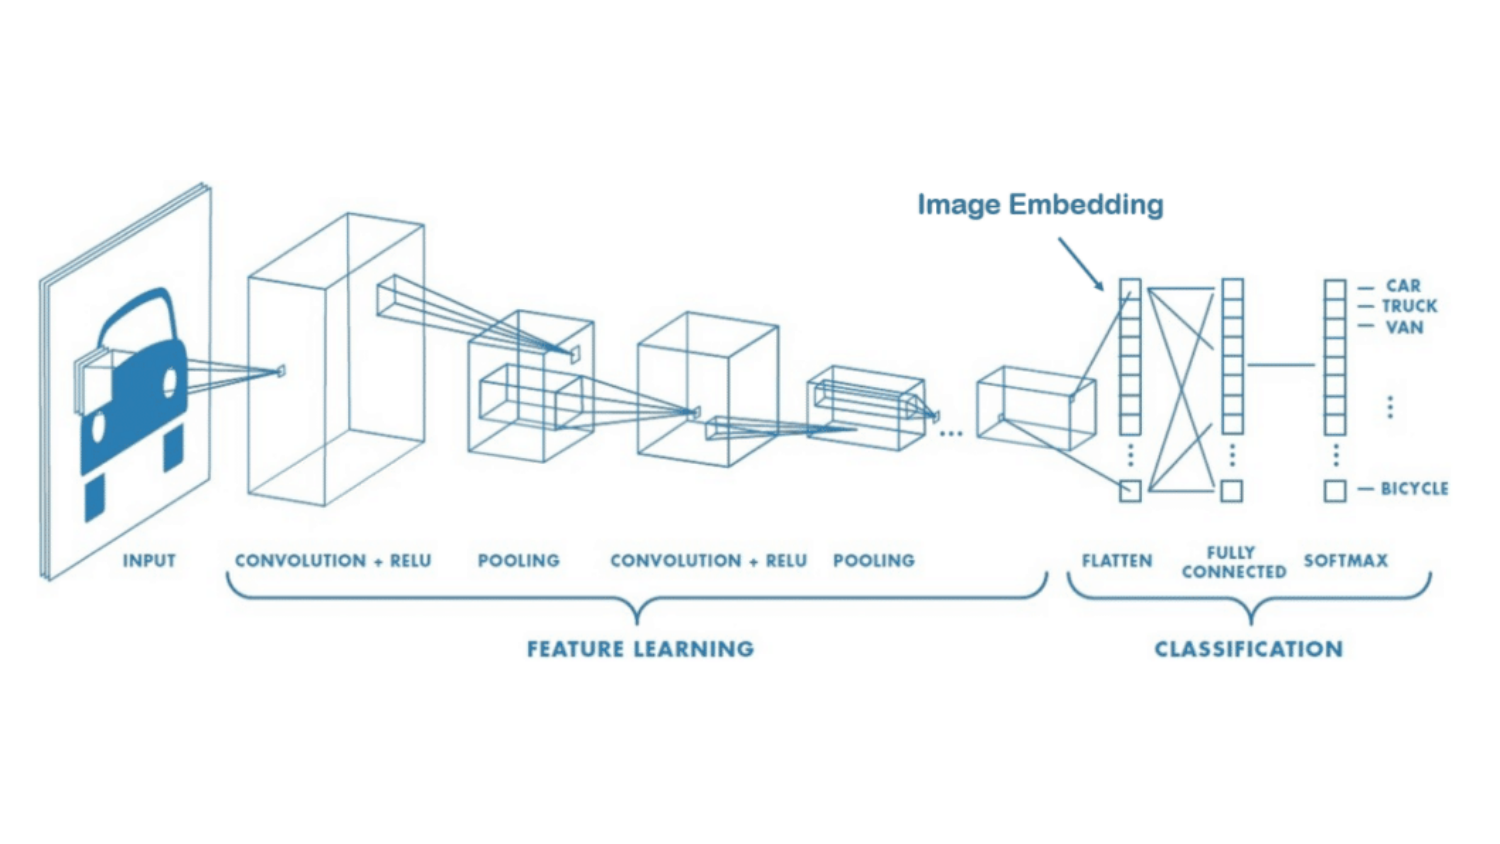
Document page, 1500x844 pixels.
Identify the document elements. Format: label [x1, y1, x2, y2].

picture [24, 172, 1476, 672]
